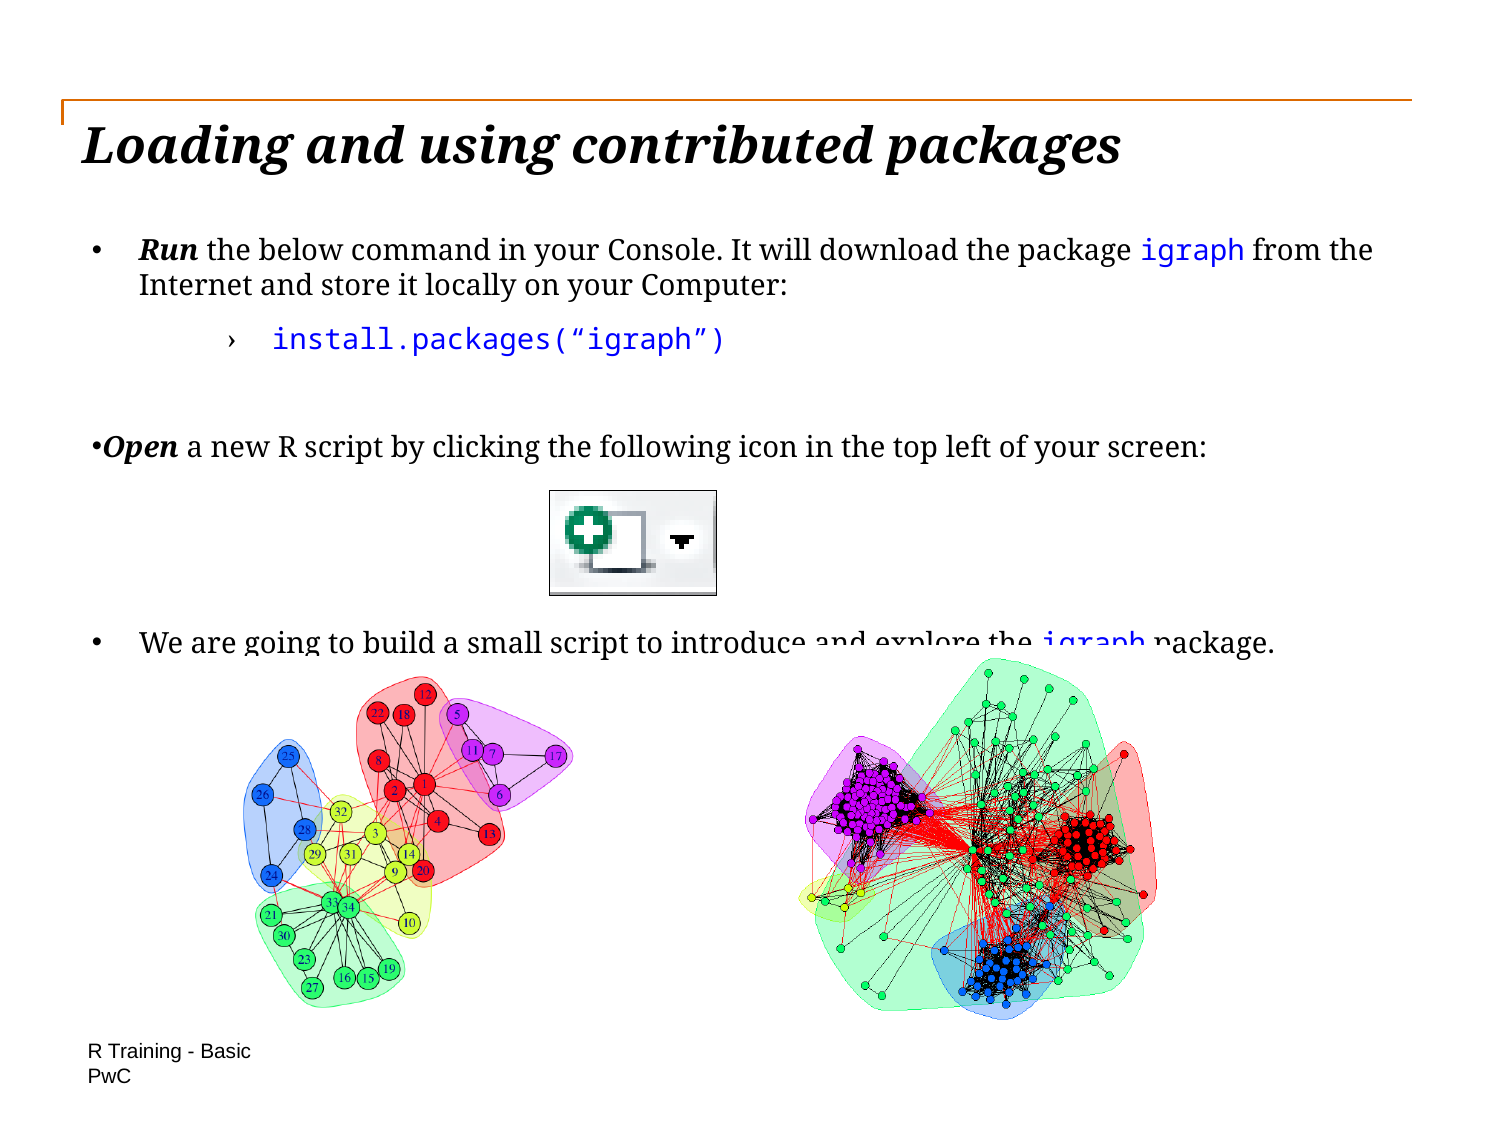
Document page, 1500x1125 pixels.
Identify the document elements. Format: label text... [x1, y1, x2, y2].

picture [548, 489, 718, 596]
title Loading and using contributed packages [82, 113, 1408, 185]
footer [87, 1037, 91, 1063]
picture [790, 644, 1171, 1038]
picture [206, 656, 588, 1020]
list Run the below command in your Console. It will download the package igraph from the Internet and store it locally on your Computer: install.packages(“igraph”) Open a new R script by clicking the following icon in the top left of your screen: We are going to build a small script to introduce and explore the igraph package. [91, 231, 1417, 1125]
